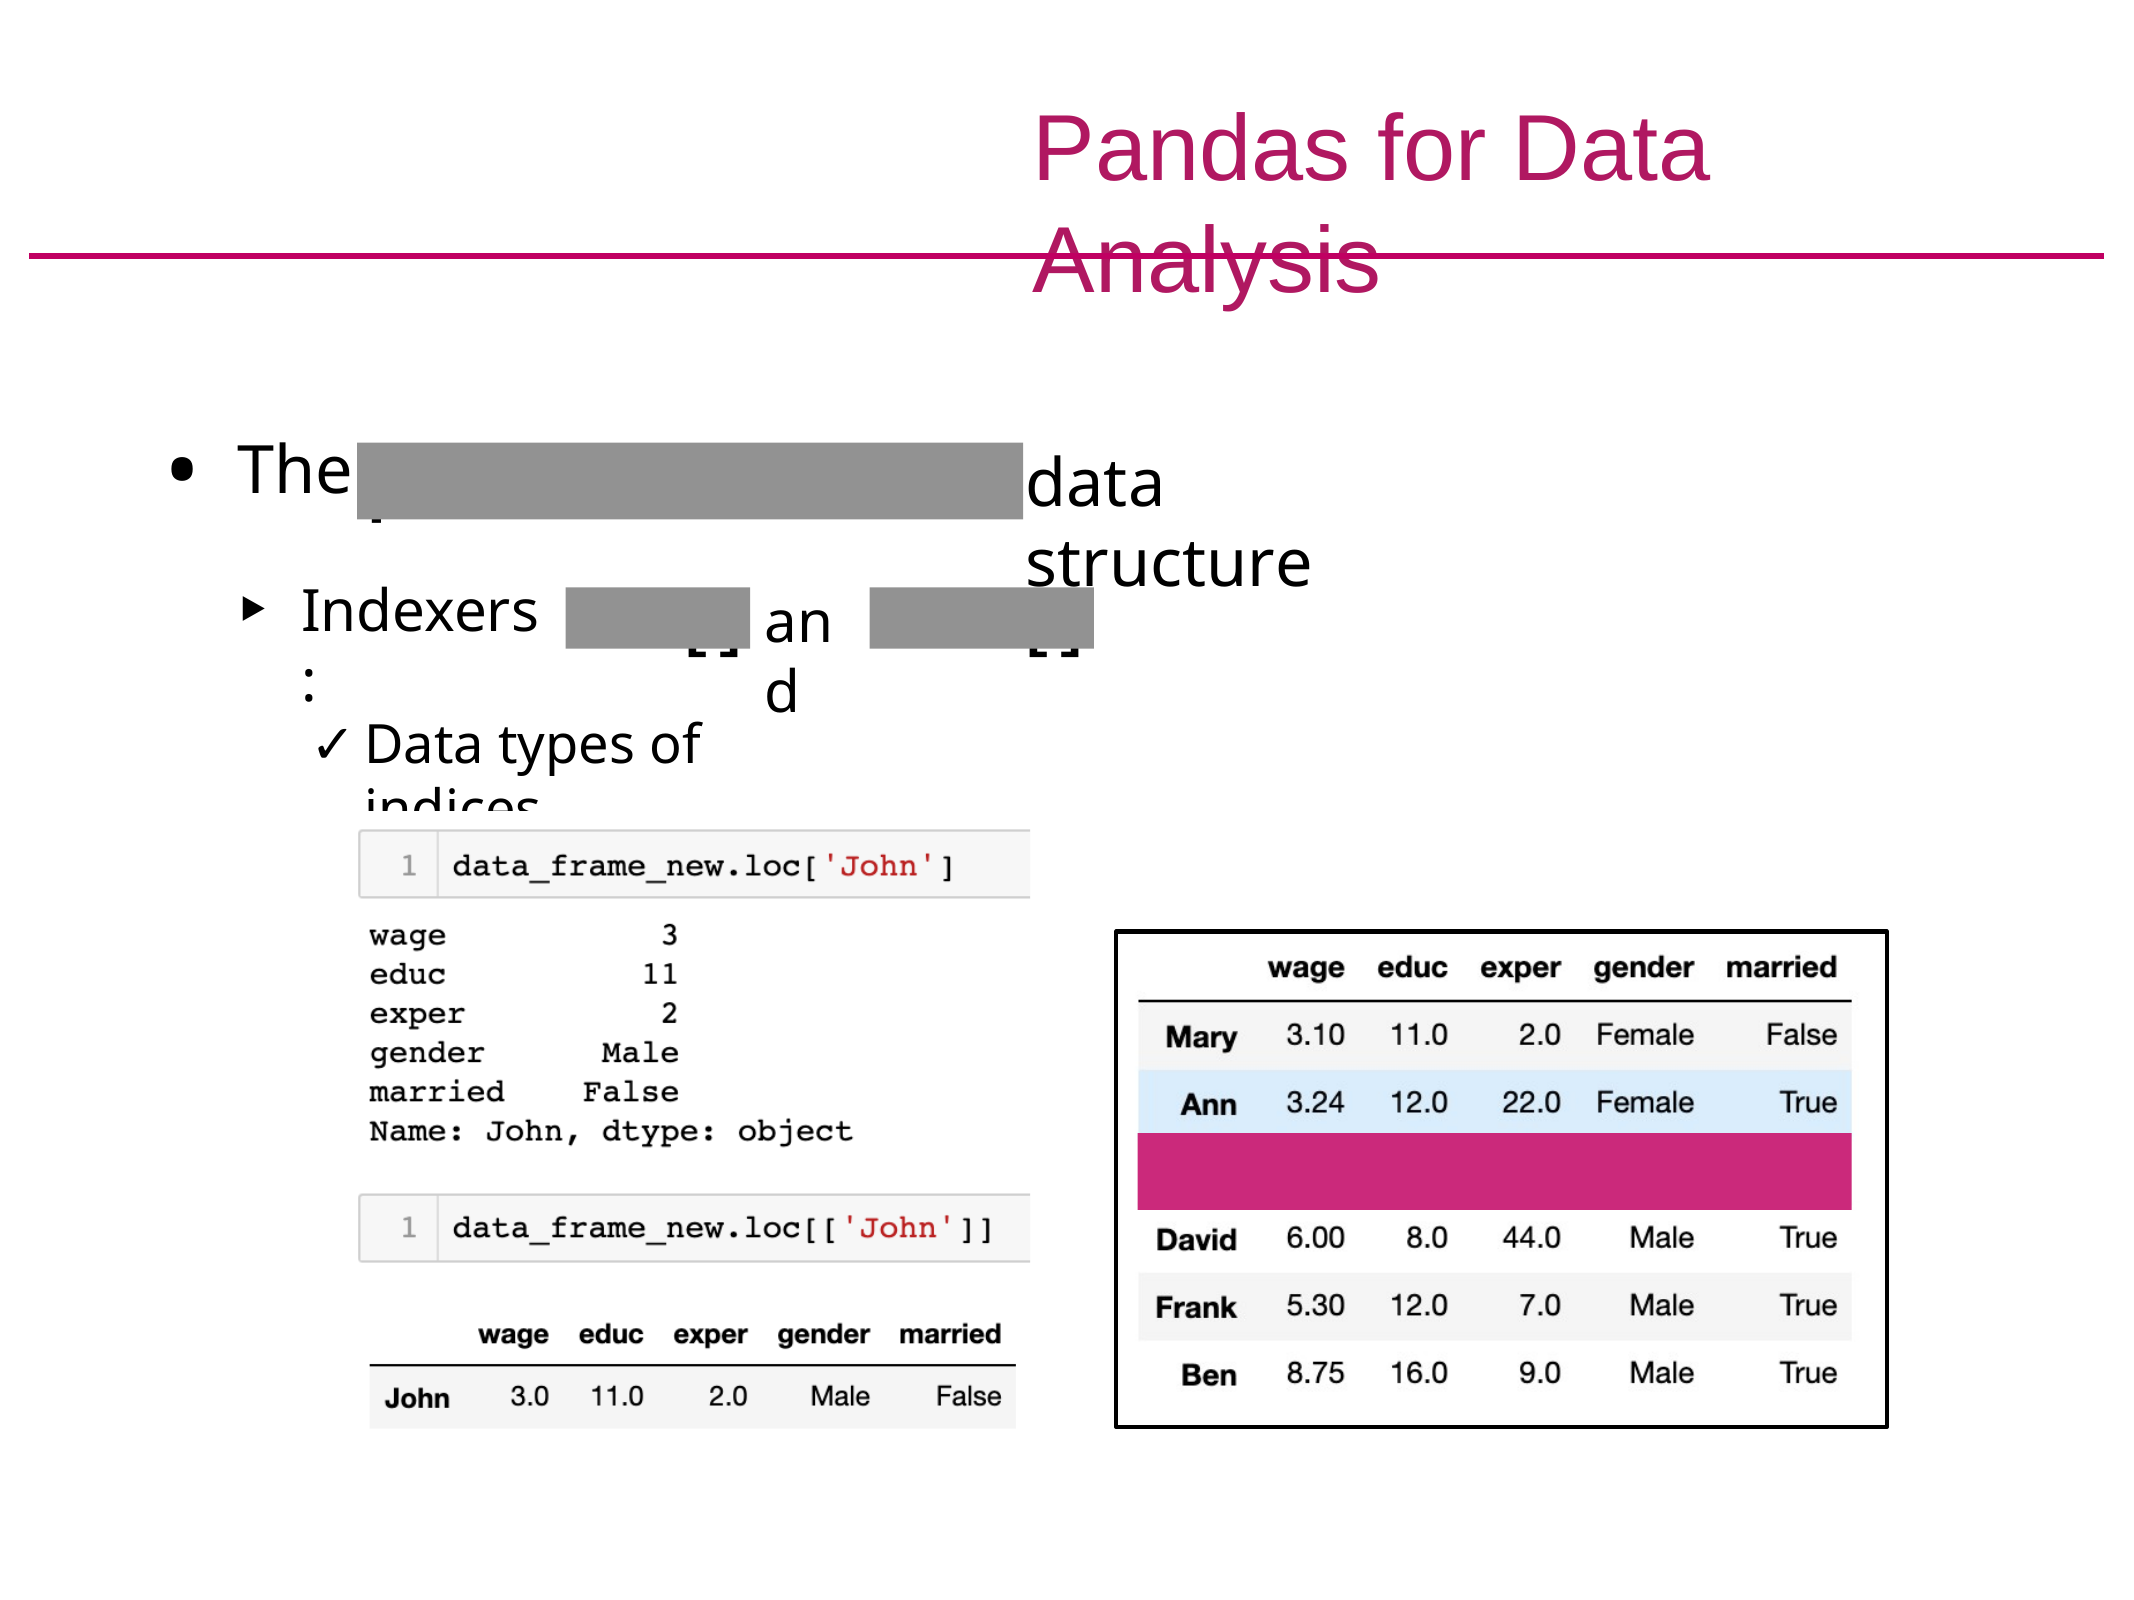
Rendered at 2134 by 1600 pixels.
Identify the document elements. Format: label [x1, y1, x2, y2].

text_box [565, 587, 751, 658]
title [49, 257, 2084, 354]
text_box [1116, 931, 1887, 1427]
text_box [162, 427, 1443, 1454]
title [49, 86, 2084, 256]
